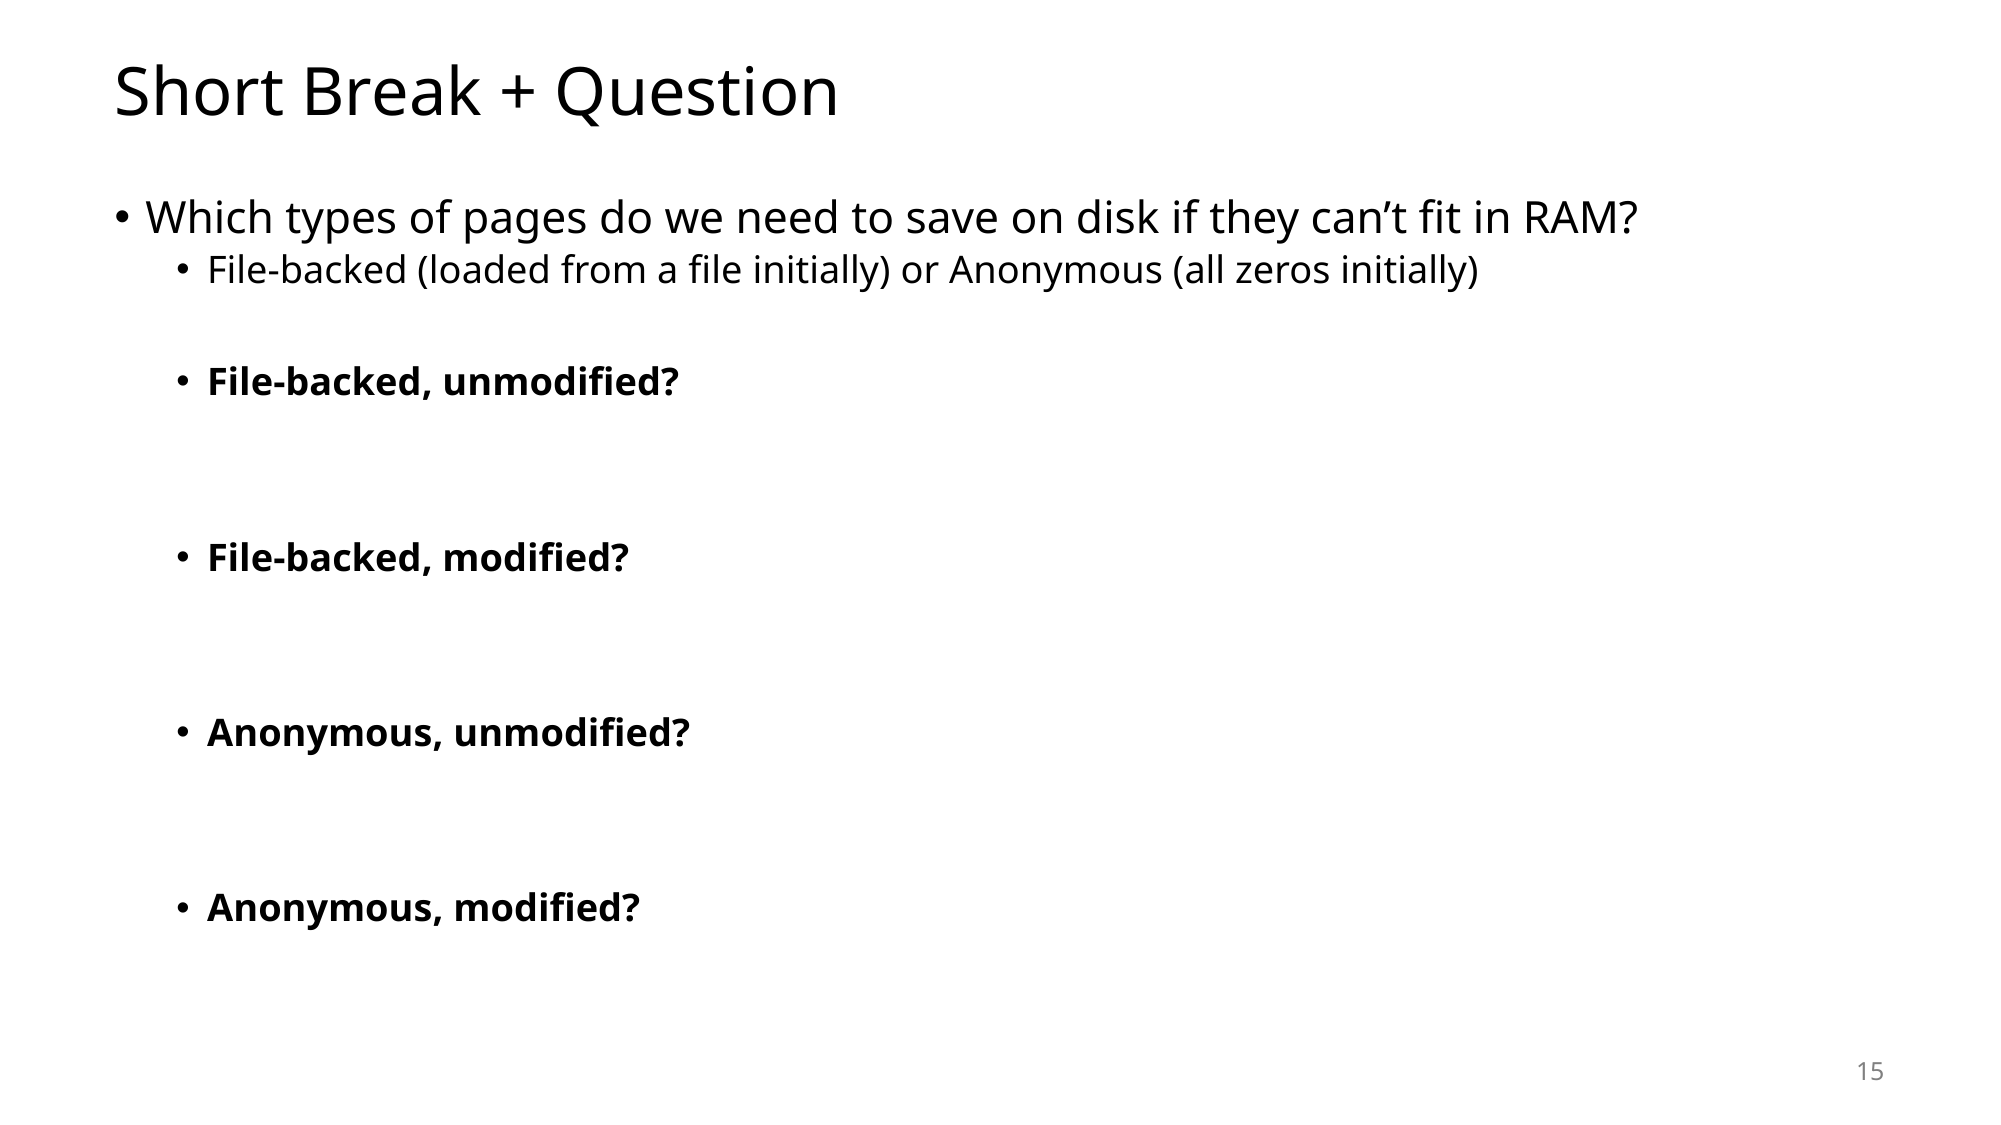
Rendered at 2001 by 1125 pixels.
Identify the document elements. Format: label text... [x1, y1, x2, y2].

slide_number 15 [1749, 1042, 1900, 1103]
title Short Break + Question [99, 37, 1900, 150]
list Which types of pages do we need to save on disk if they can’t fit in RAM? File-backed (loaded from a file initially) or Anonymous (all zeros initially) File-backed, unmodified? File-backed, modified? Anonymous, unmodified? Anonymous, modified? [99, 187, 1946, 945]
